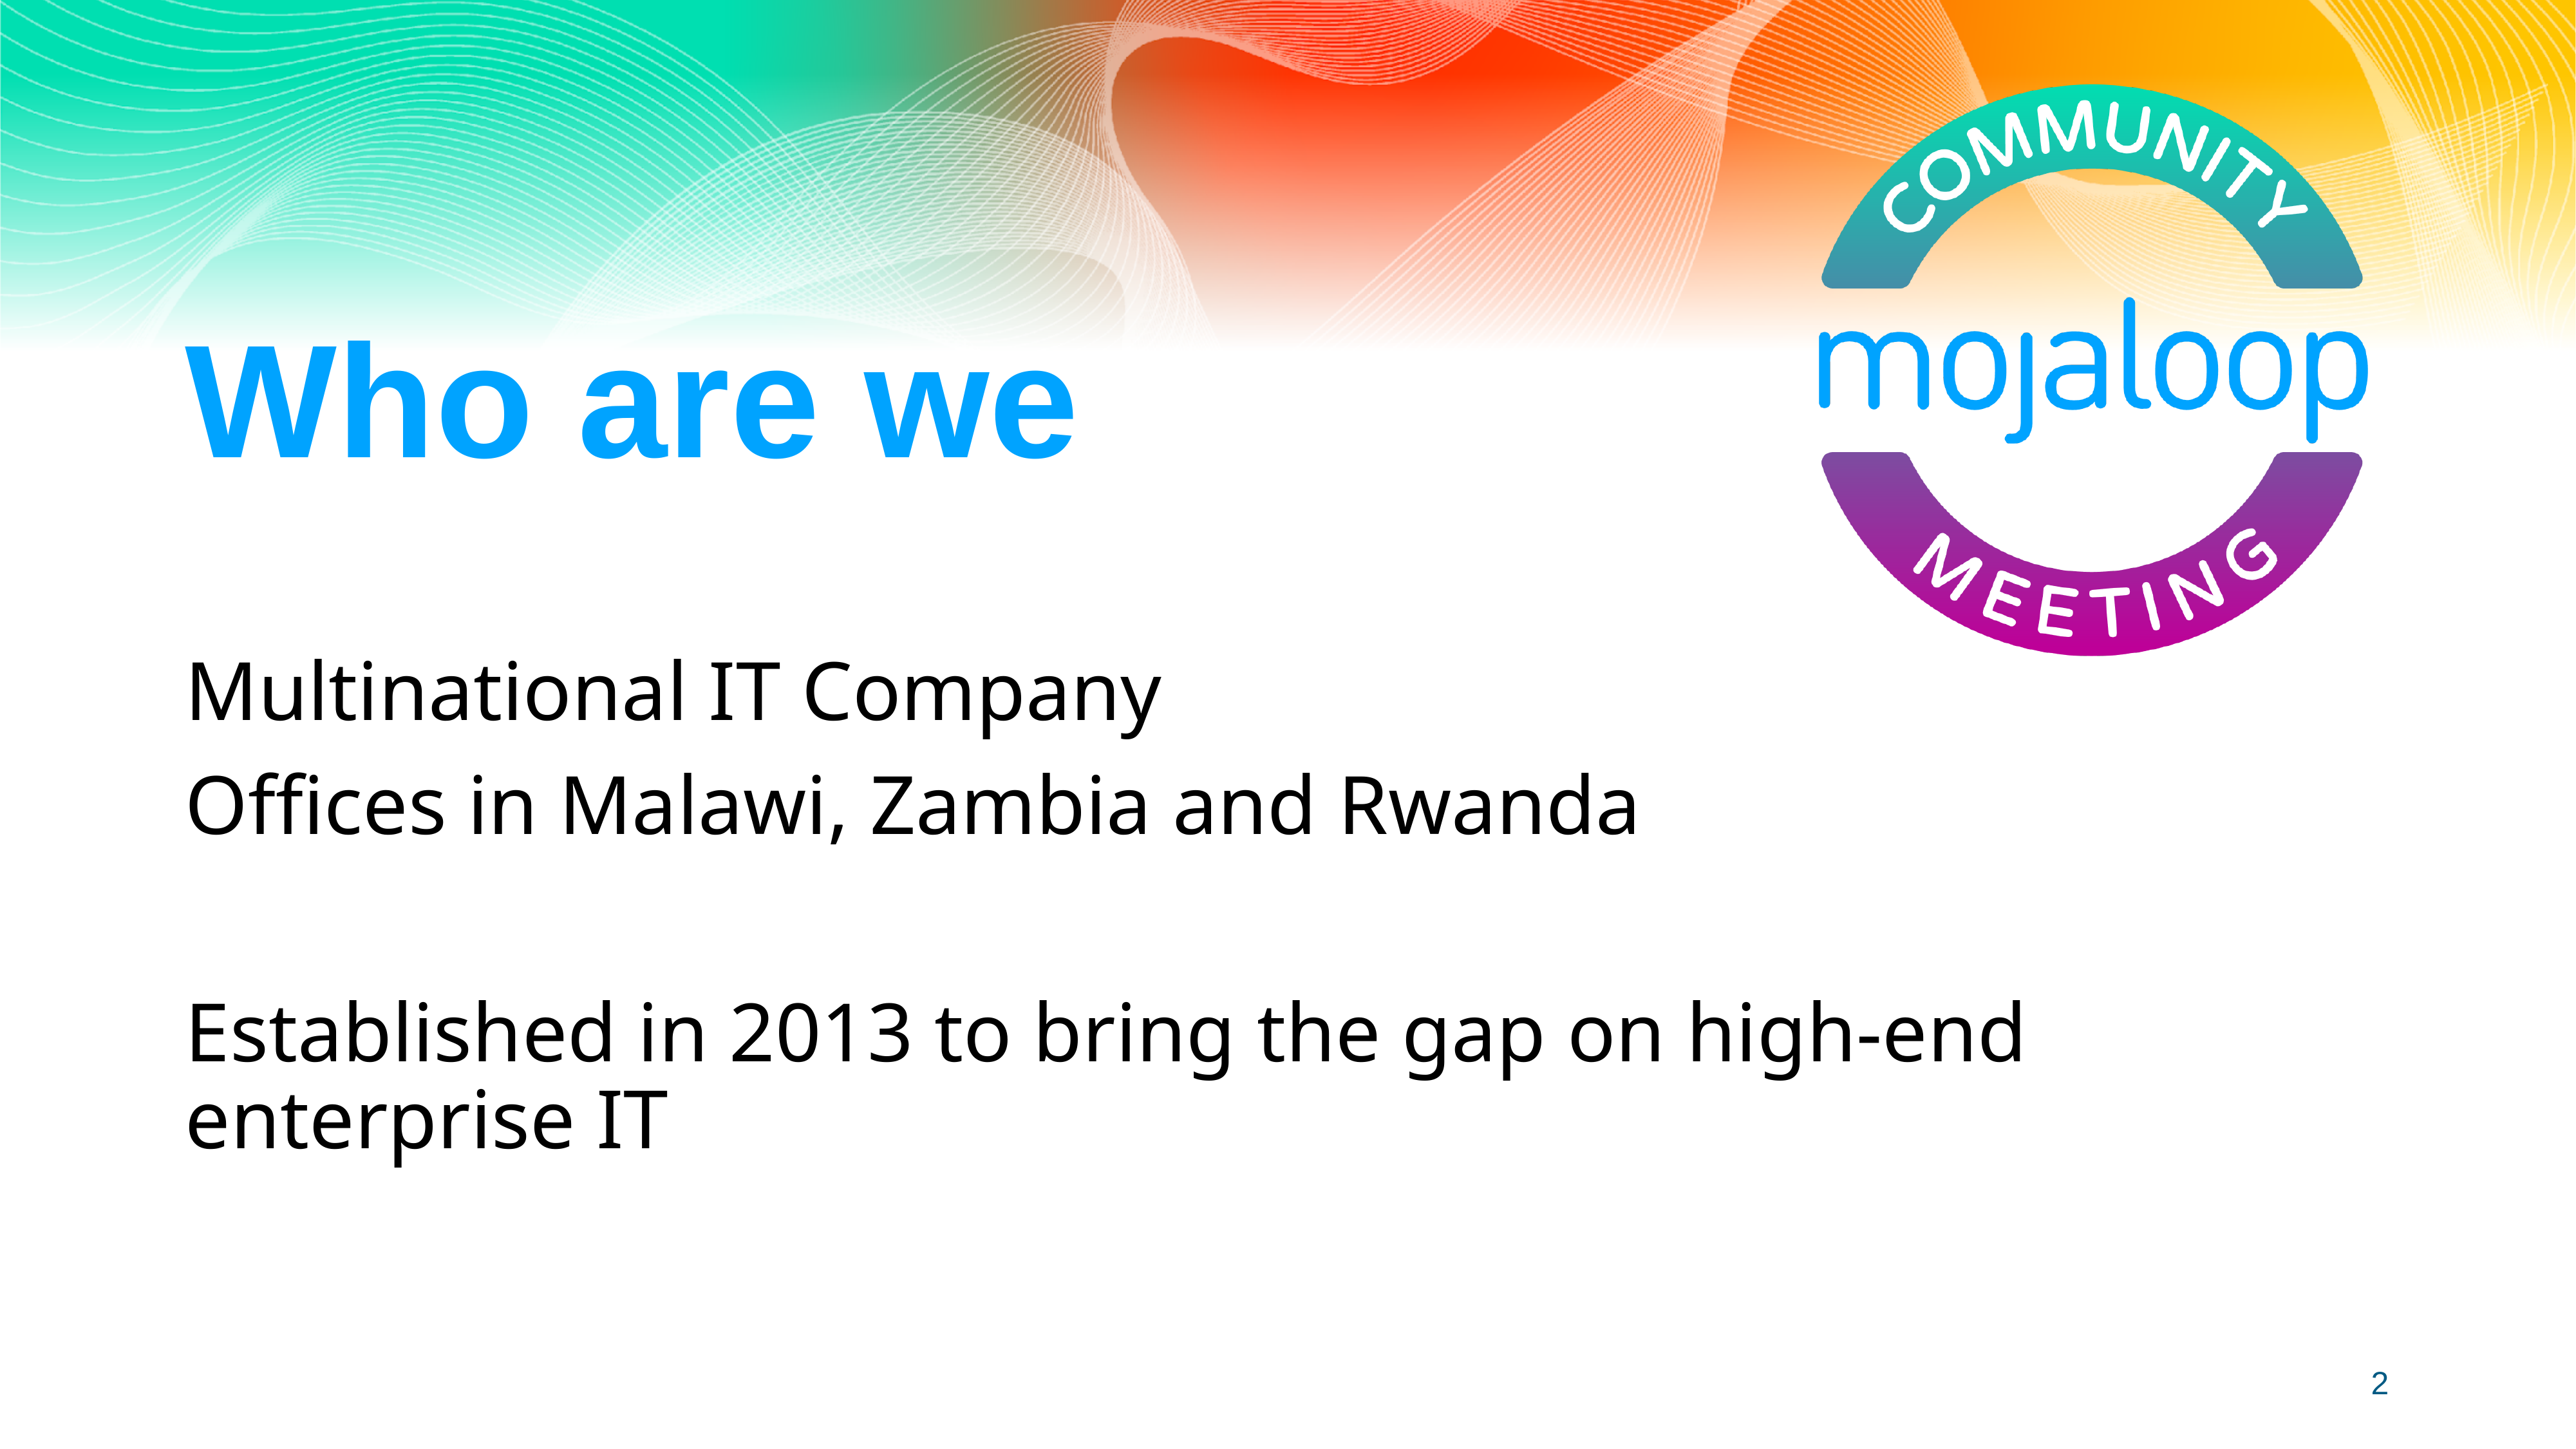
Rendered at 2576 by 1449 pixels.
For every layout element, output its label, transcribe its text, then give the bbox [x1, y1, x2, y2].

title Who are we [175, 180, 1723, 497]
picture [0, 0, 2576, 1449]
list Multinational IT Company Offices in Malawi, Zambia and Rwanda Established in 2013 to bring the gap on high-end enterprise IT [175, 646, 2398, 1287]
slide_number ‹#› [1819, 1343, 2399, 1421]
